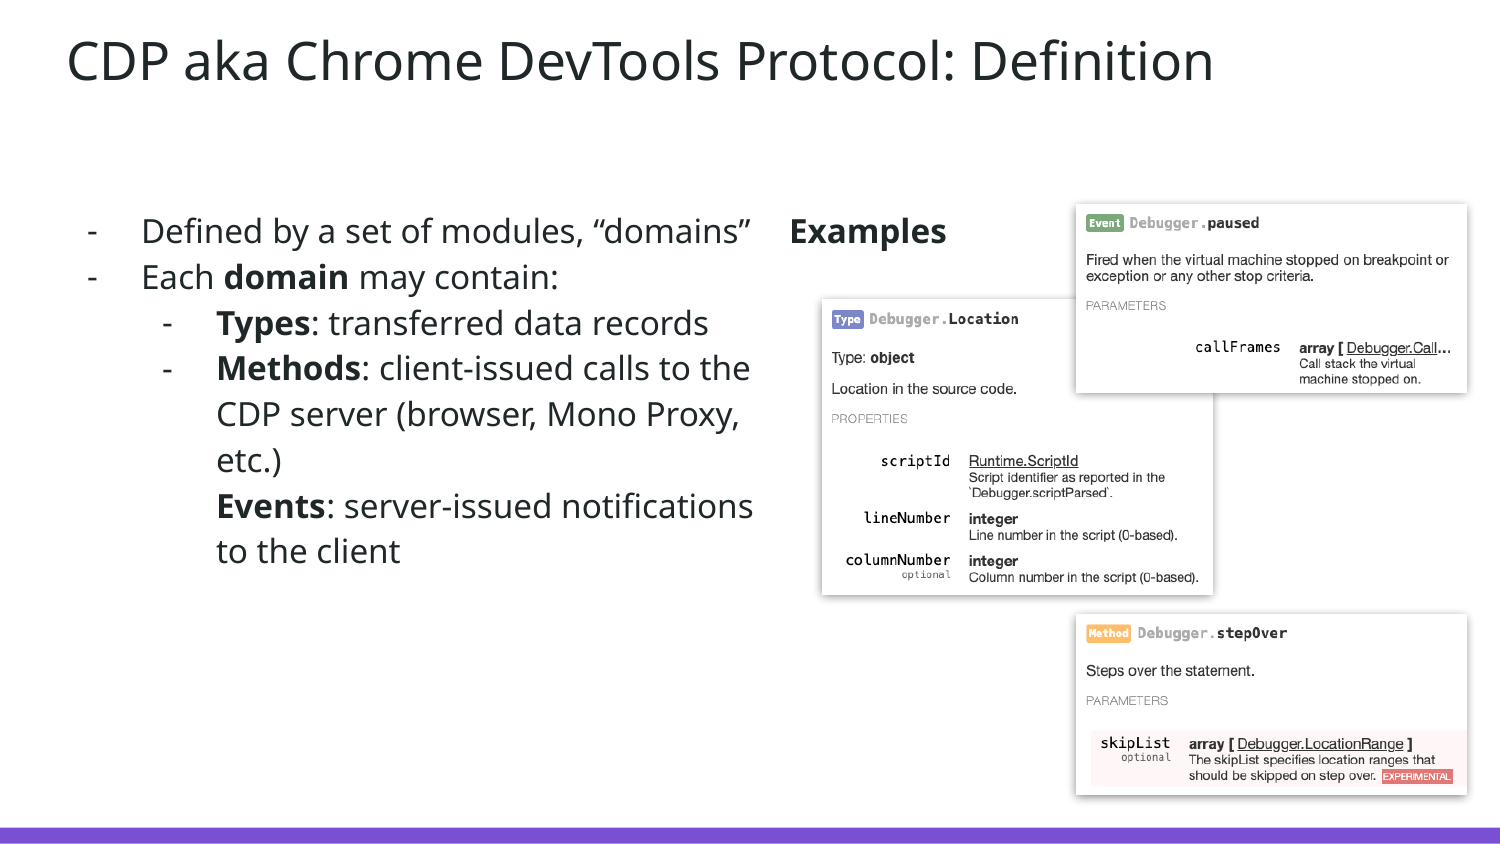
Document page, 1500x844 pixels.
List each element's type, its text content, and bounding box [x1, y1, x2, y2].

picture [1076, 614, 1468, 796]
list Defined by a set of modules, “domains” Each domain may contain: Types: transferred data records Methods: client-issued calls to the CDP server (browser, Mono Proxy, etc.) Events: server-issued notifications to the client [51, 189, 786, 817]
title CDP aka Chrome DevTools Protocol: Definition [51, 12, 1449, 106]
picture [822, 204, 1468, 595]
list Examples [774, 189, 1488, 803]
